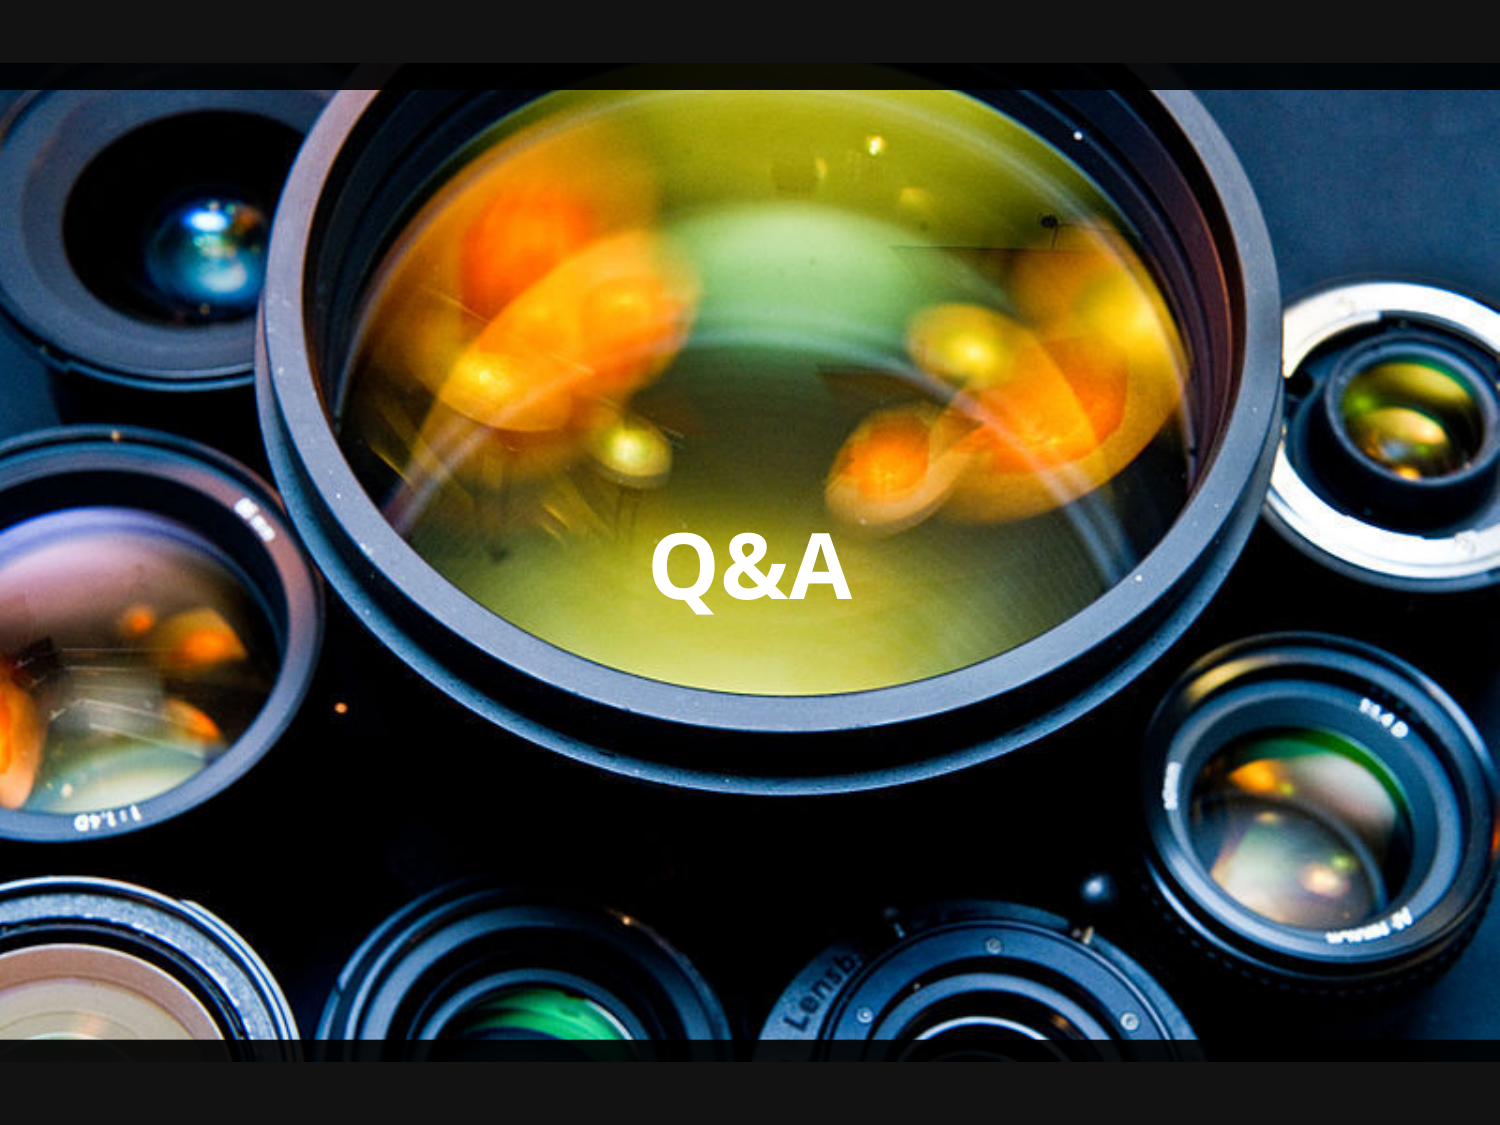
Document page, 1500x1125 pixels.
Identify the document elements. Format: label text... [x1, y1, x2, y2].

picture [0, 90, 1500, 1039]
title Q&A [112, 441, 1388, 683]
